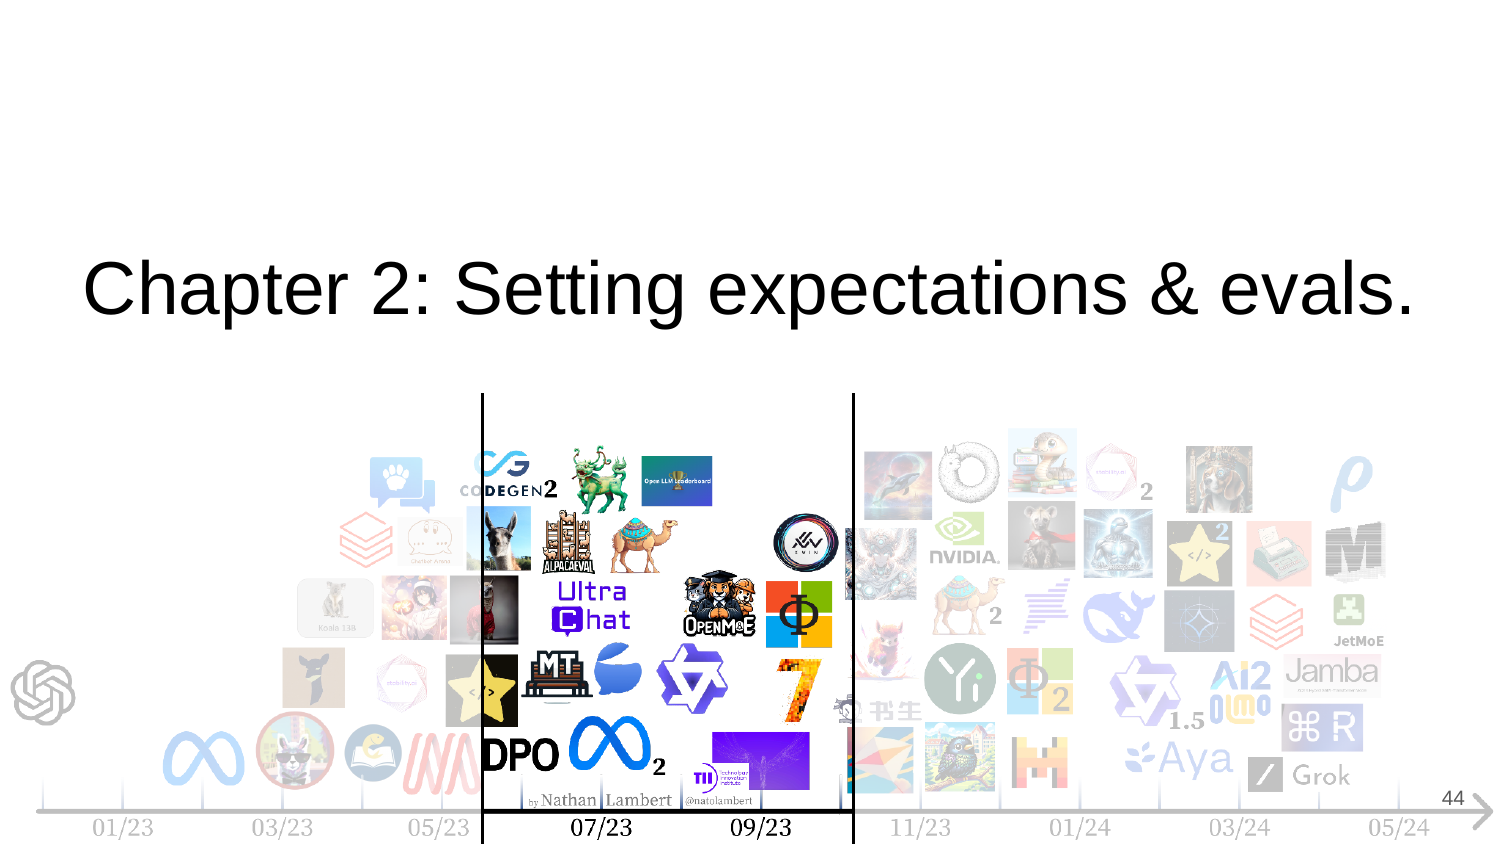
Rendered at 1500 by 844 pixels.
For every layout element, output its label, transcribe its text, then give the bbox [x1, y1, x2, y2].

picture [0, 393, 1500, 844]
title Chapter 2: Setting expectations & evals. [51, 215, 1449, 354]
